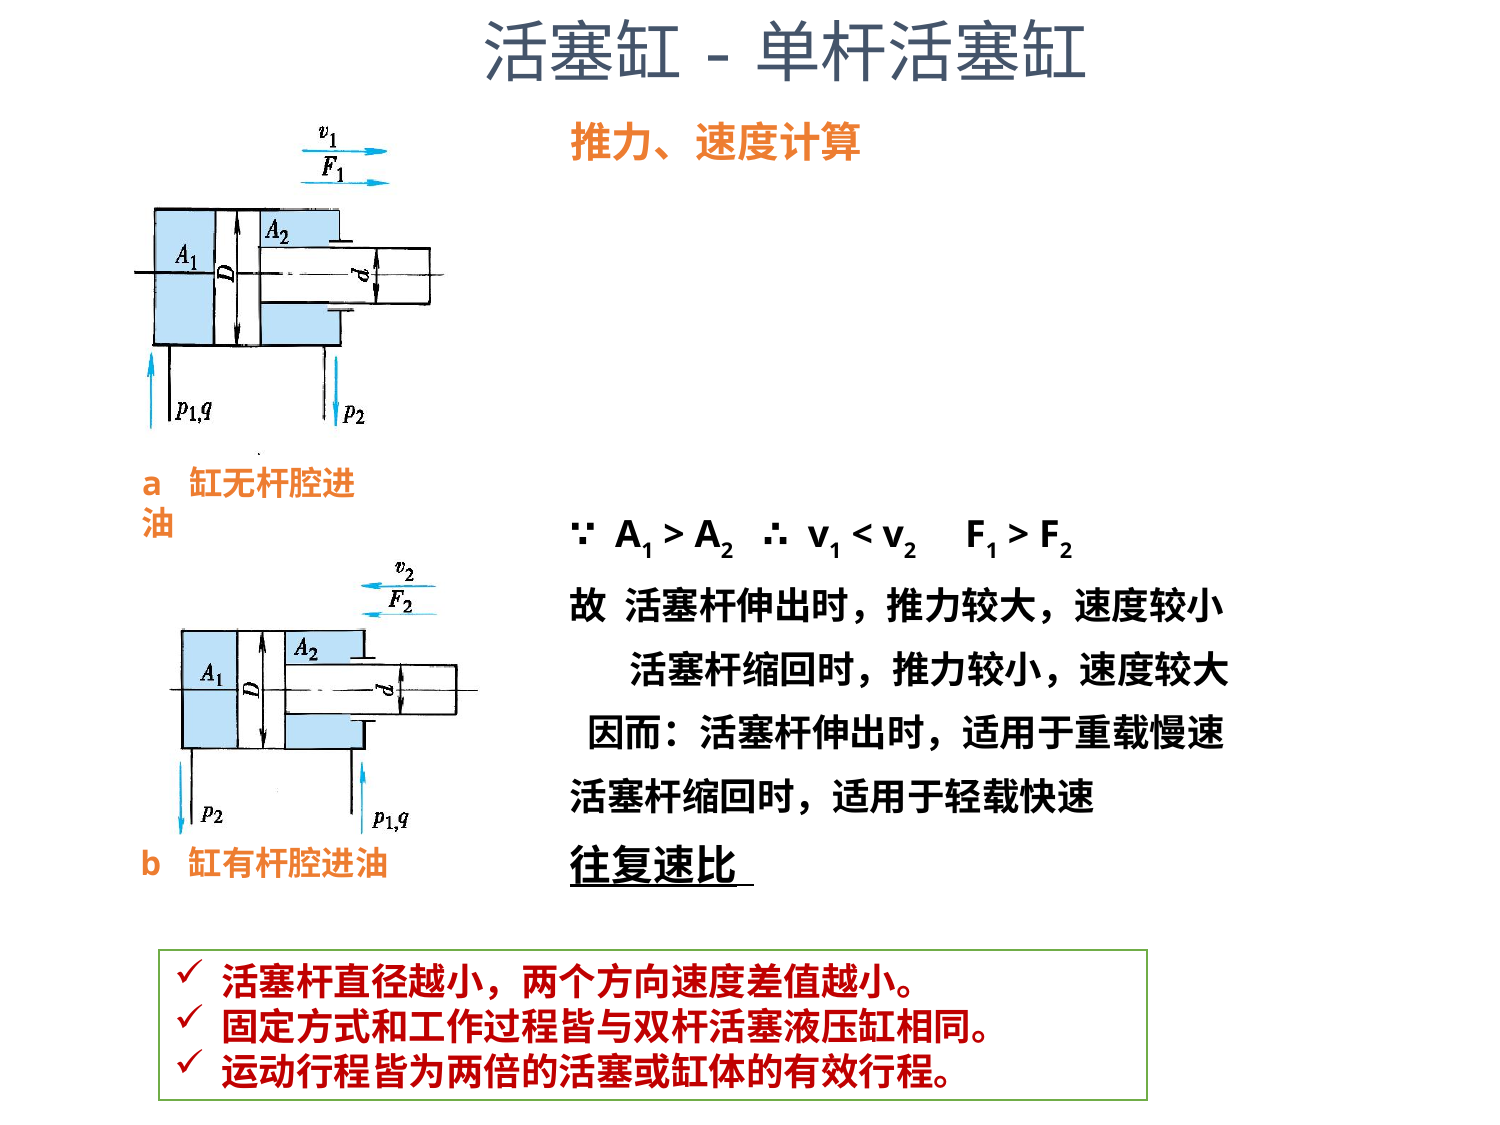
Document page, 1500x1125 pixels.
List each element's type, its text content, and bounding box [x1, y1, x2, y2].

text_box a 缸无杆腔进油 [127, 489, 395, 517]
text_box 推力、速度计算 [537, 83, 904, 181]
text_box b 缸有杆腔进油 [126, 834, 434, 886]
picture [147, 524, 503, 880]
picture [99, 92, 466, 489]
text_box 活塞缸-单杆活塞缸 [253, 2, 1317, 104]
text_box 活塞杆直径越小，两个方向速度差值越小。 固定方式和工作过程皆与双杆活塞液压缸相同。 运动行程皆为两倍的活塞或缸体的有效行程。 [158, 949, 1148, 1101]
